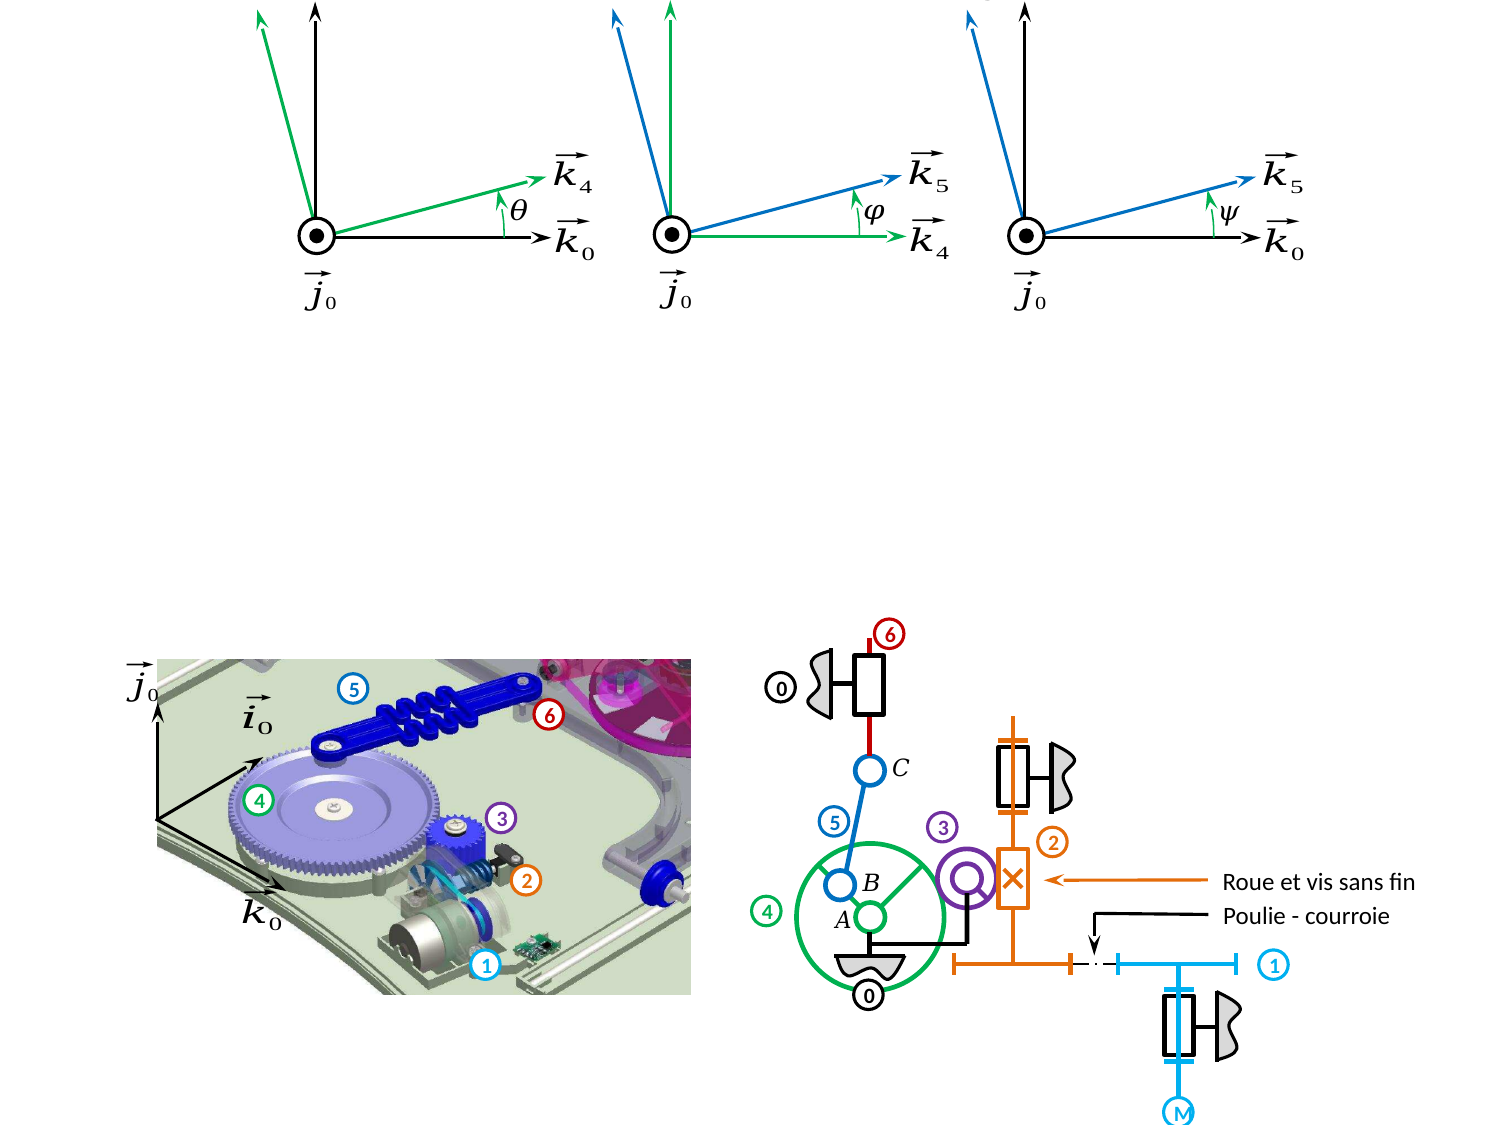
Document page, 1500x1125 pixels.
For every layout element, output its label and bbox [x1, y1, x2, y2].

text_box [125, 0, 1306, 427]
text_box [123, 618, 1433, 1125]
